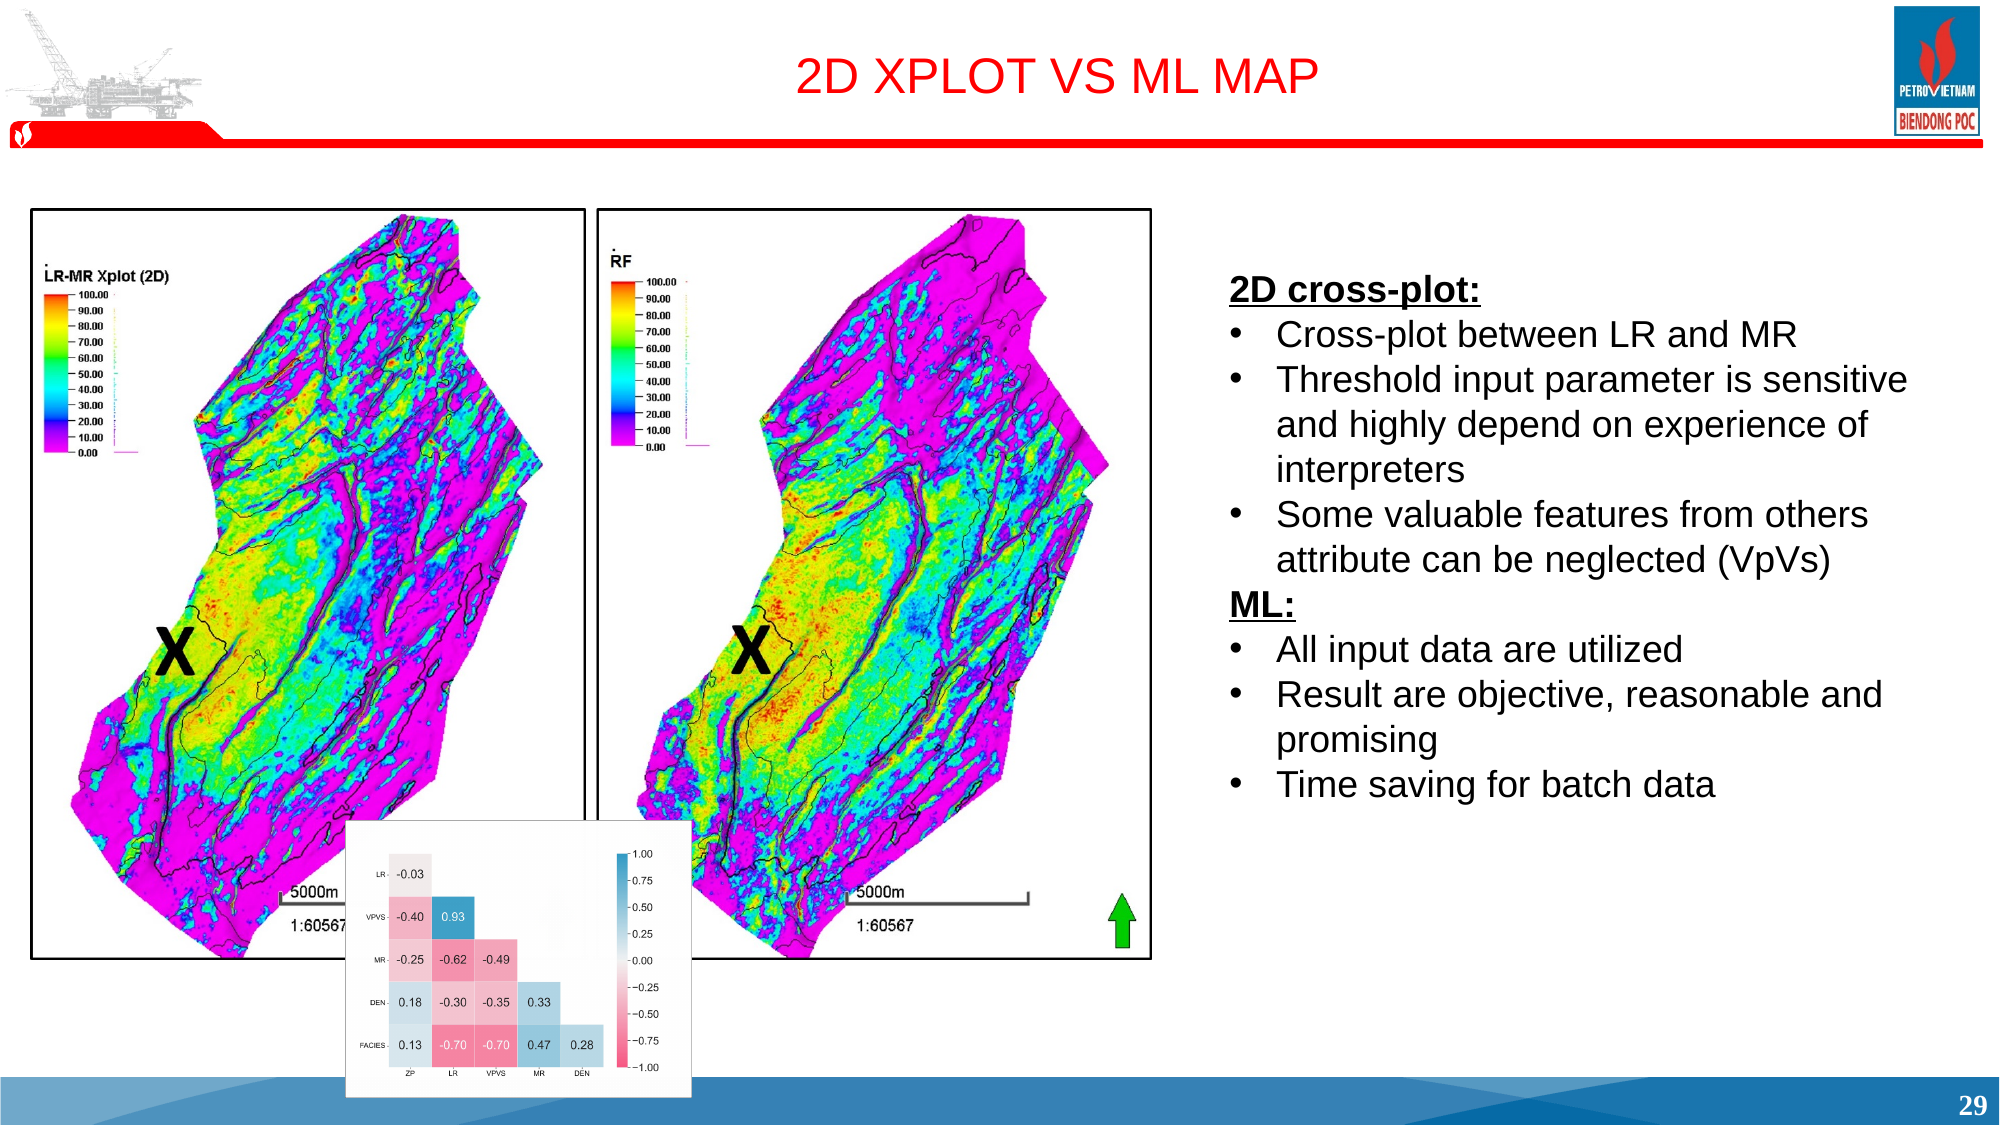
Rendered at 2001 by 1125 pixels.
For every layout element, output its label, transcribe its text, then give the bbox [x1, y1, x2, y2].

picture [9, 121, 37, 149]
text_box 2D cross-plot: Cross-plot between LR and MR Threshold input parameter is sensitive and highly depend on experience of interpreters Some valuable features from others attribute can be neglected (VpVs) ML: All input data are utilized Result are objective, reasonable and promising Time saving for batch data [1214, 258, 1950, 903]
picture [1900, 17, 1975, 96]
title 2D XPLOT VS ML MAP [231, 36, 1886, 136]
picture [1, 5, 206, 119]
picture [0, 207, 2001, 1125]
picture [1894, 108, 1980, 136]
